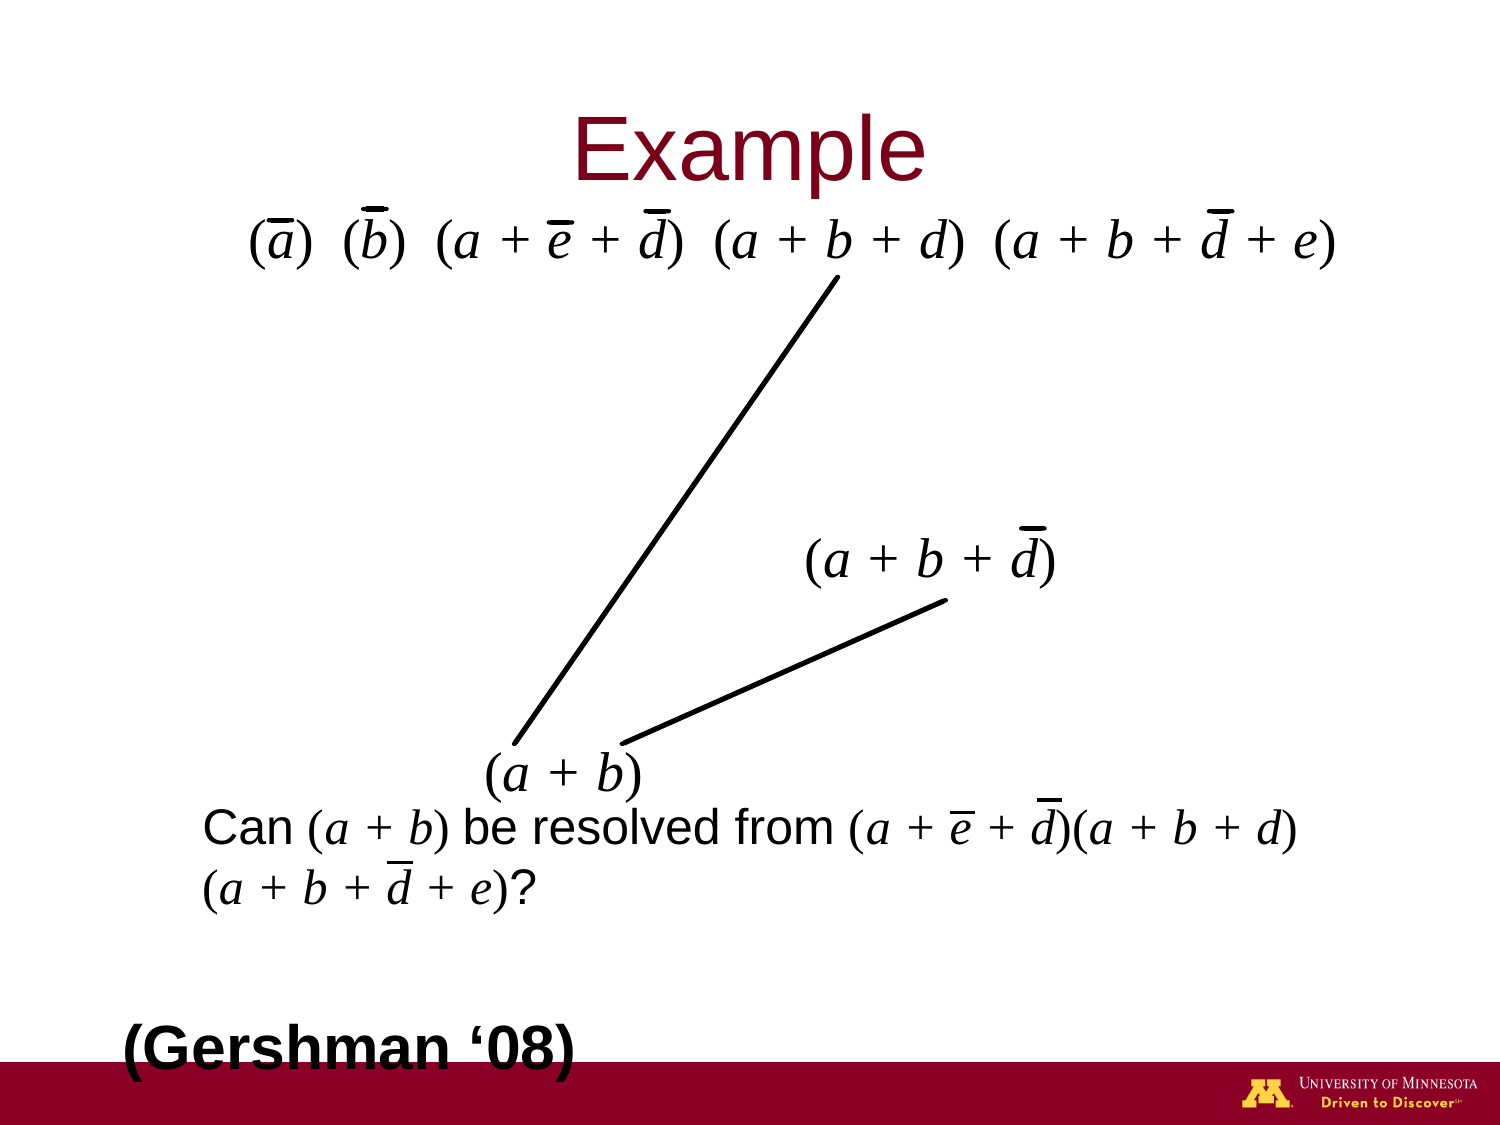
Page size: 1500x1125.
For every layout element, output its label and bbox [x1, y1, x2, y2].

text_box [107, 999, 705, 1090]
picture [0, 1062, 1500, 1125]
title [112, 49, 1388, 238]
text_box [187, 162, 1500, 923]
